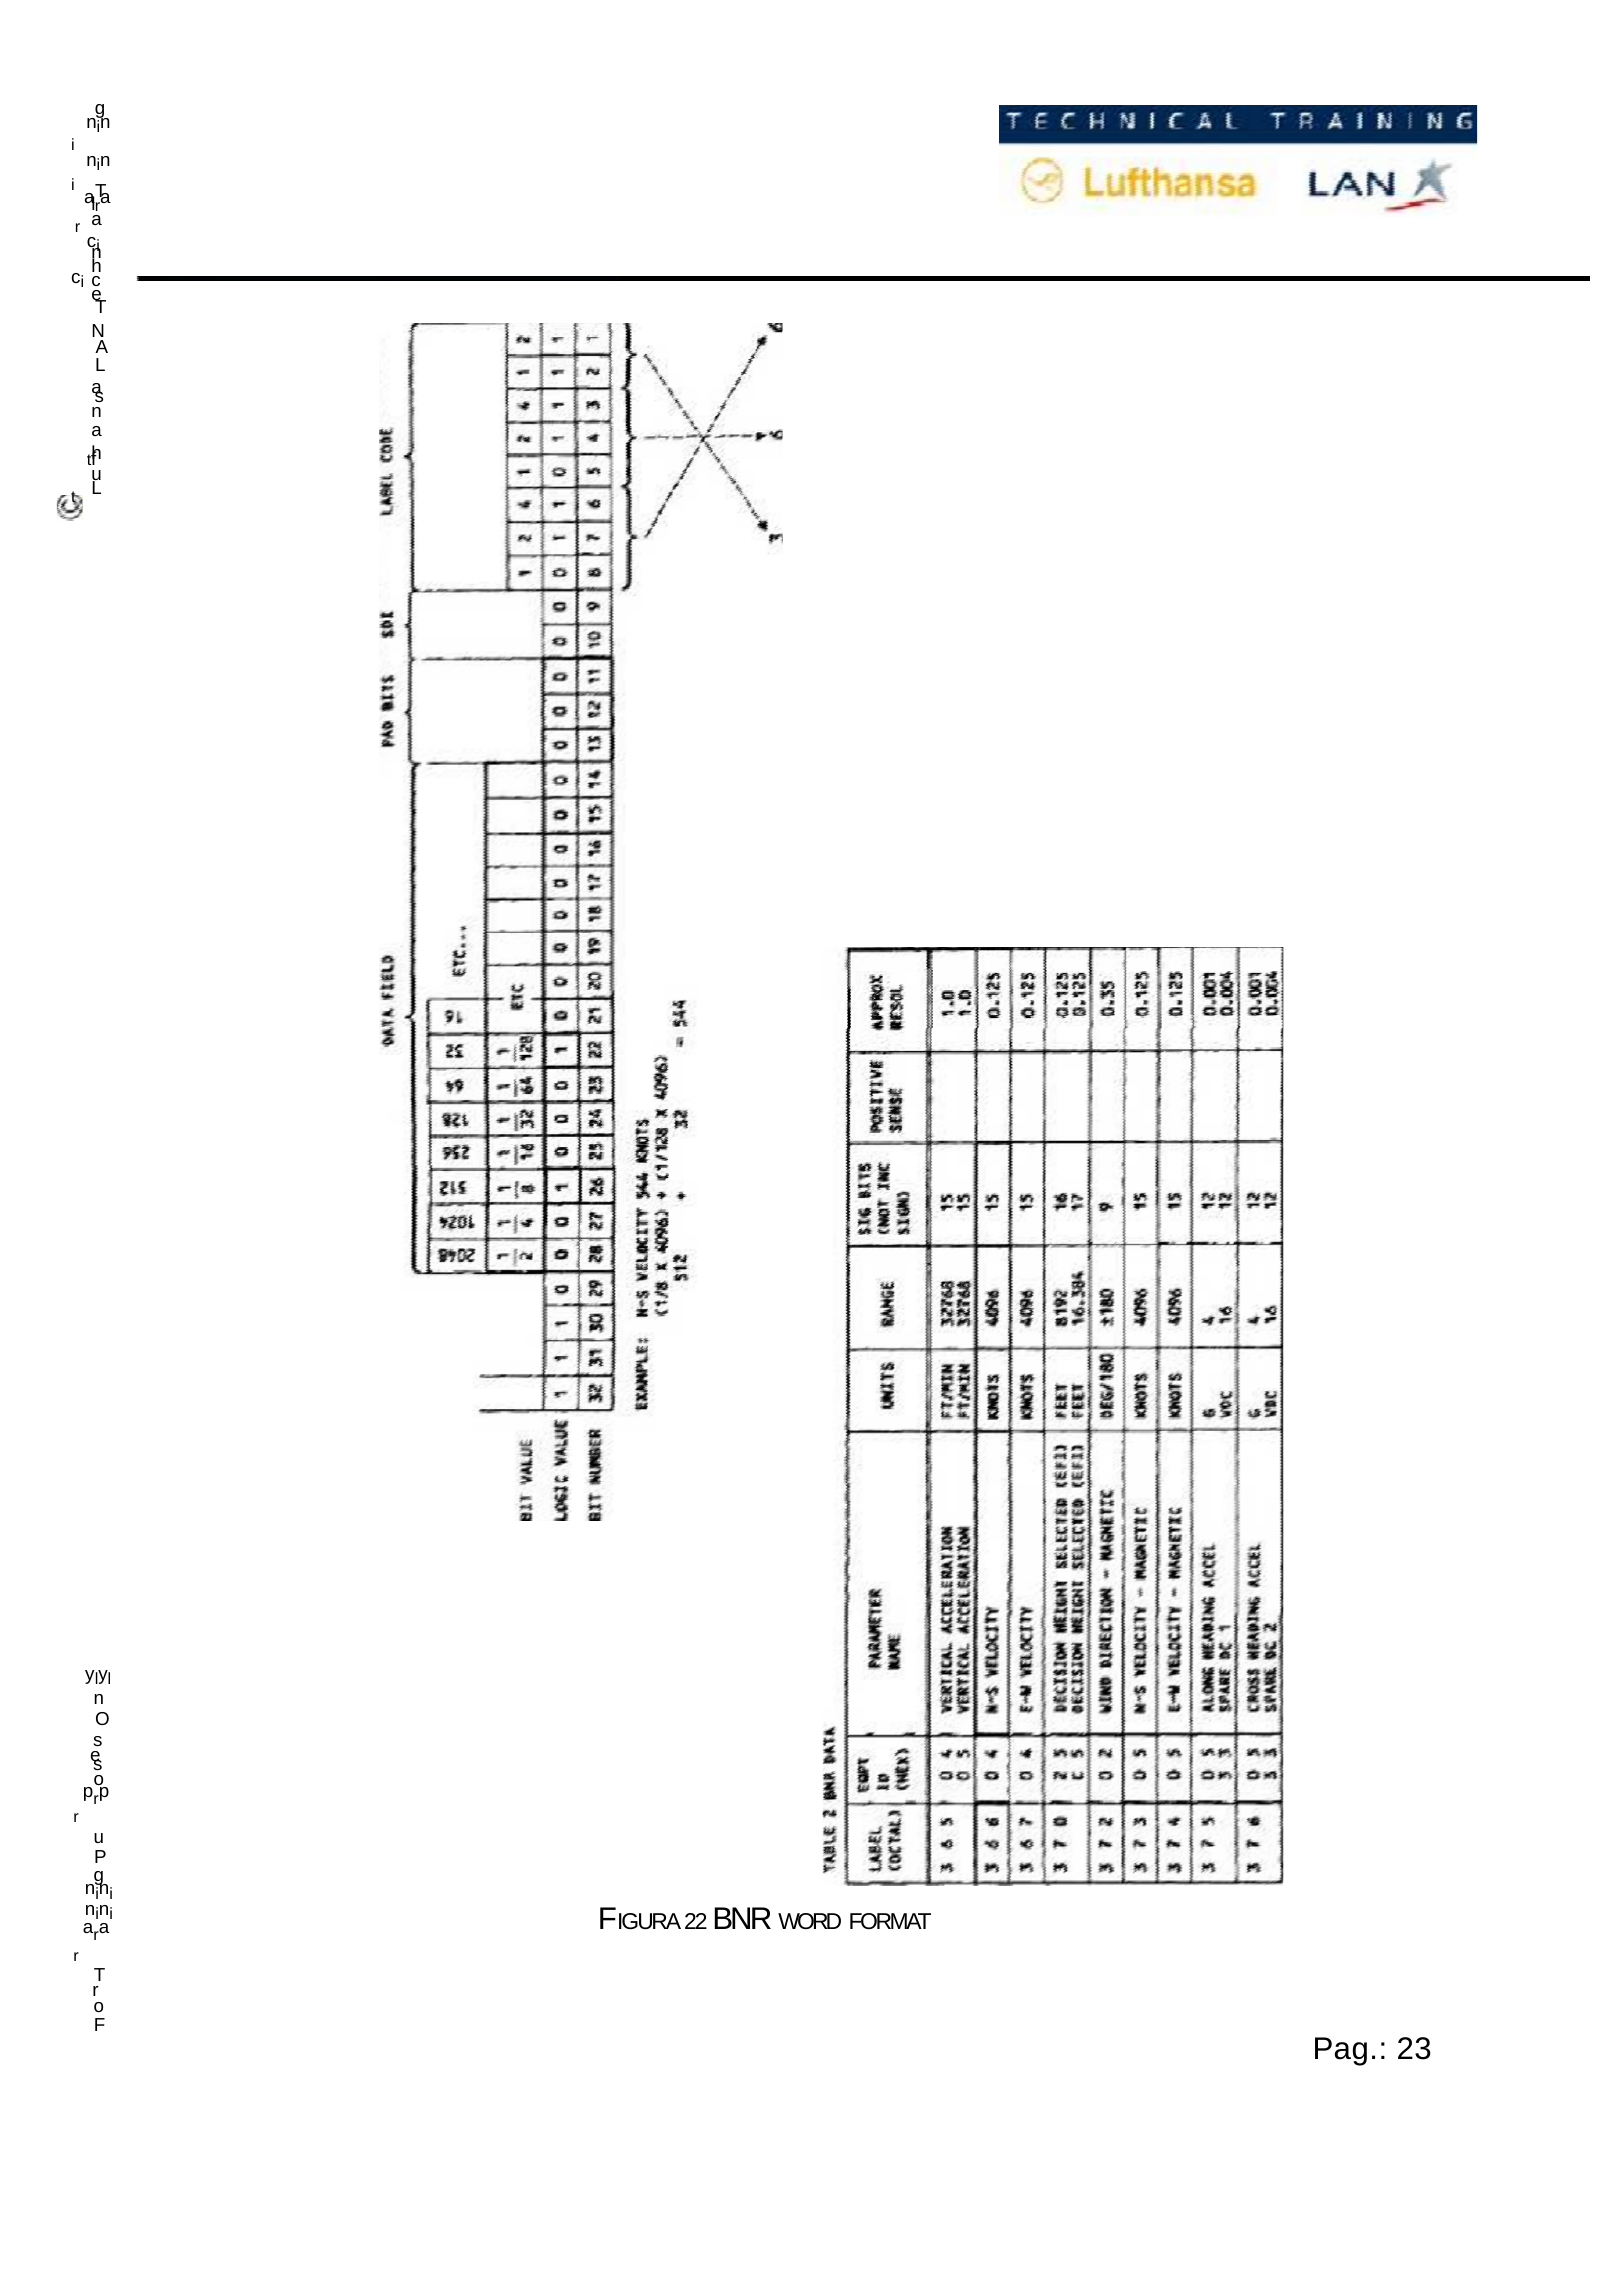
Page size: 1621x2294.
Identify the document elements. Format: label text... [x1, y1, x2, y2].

text_box n [103, 236, 108, 262]
text_box [56, 495, 83, 521]
text_box u [104, 458, 108, 484]
text_box cici [64, 236, 103, 291]
text_box a [72, 376, 108, 398]
text_box e [72, 279, 108, 305]
text_box e [71, 1751, 106, 1766]
text_box s n a [72, 398, 108, 440]
text_box T [68, 292, 109, 318]
text_box [822, 947, 1284, 1886]
text_box tht [64, 429, 104, 507]
text_box N A L [68, 318, 112, 376]
text_box s o prpr u P g nini nini arar T r o F [63, 1753, 113, 2073]
text_box Pag.: 23 [1310, 2026, 1433, 2066]
text_box FIGURA 22 BNR WORD FORMAT [595, 1895, 938, 1936]
text_box [999, 105, 1478, 217]
text_box [379, 323, 783, 1521]
text_box L [104, 484, 108, 499]
text_box g nini nini arar [64, 97, 112, 236]
text_box h [103, 262, 108, 277]
text_box [136, 276, 1590, 281]
text_box ylyl n O s [59, 1663, 116, 1751]
